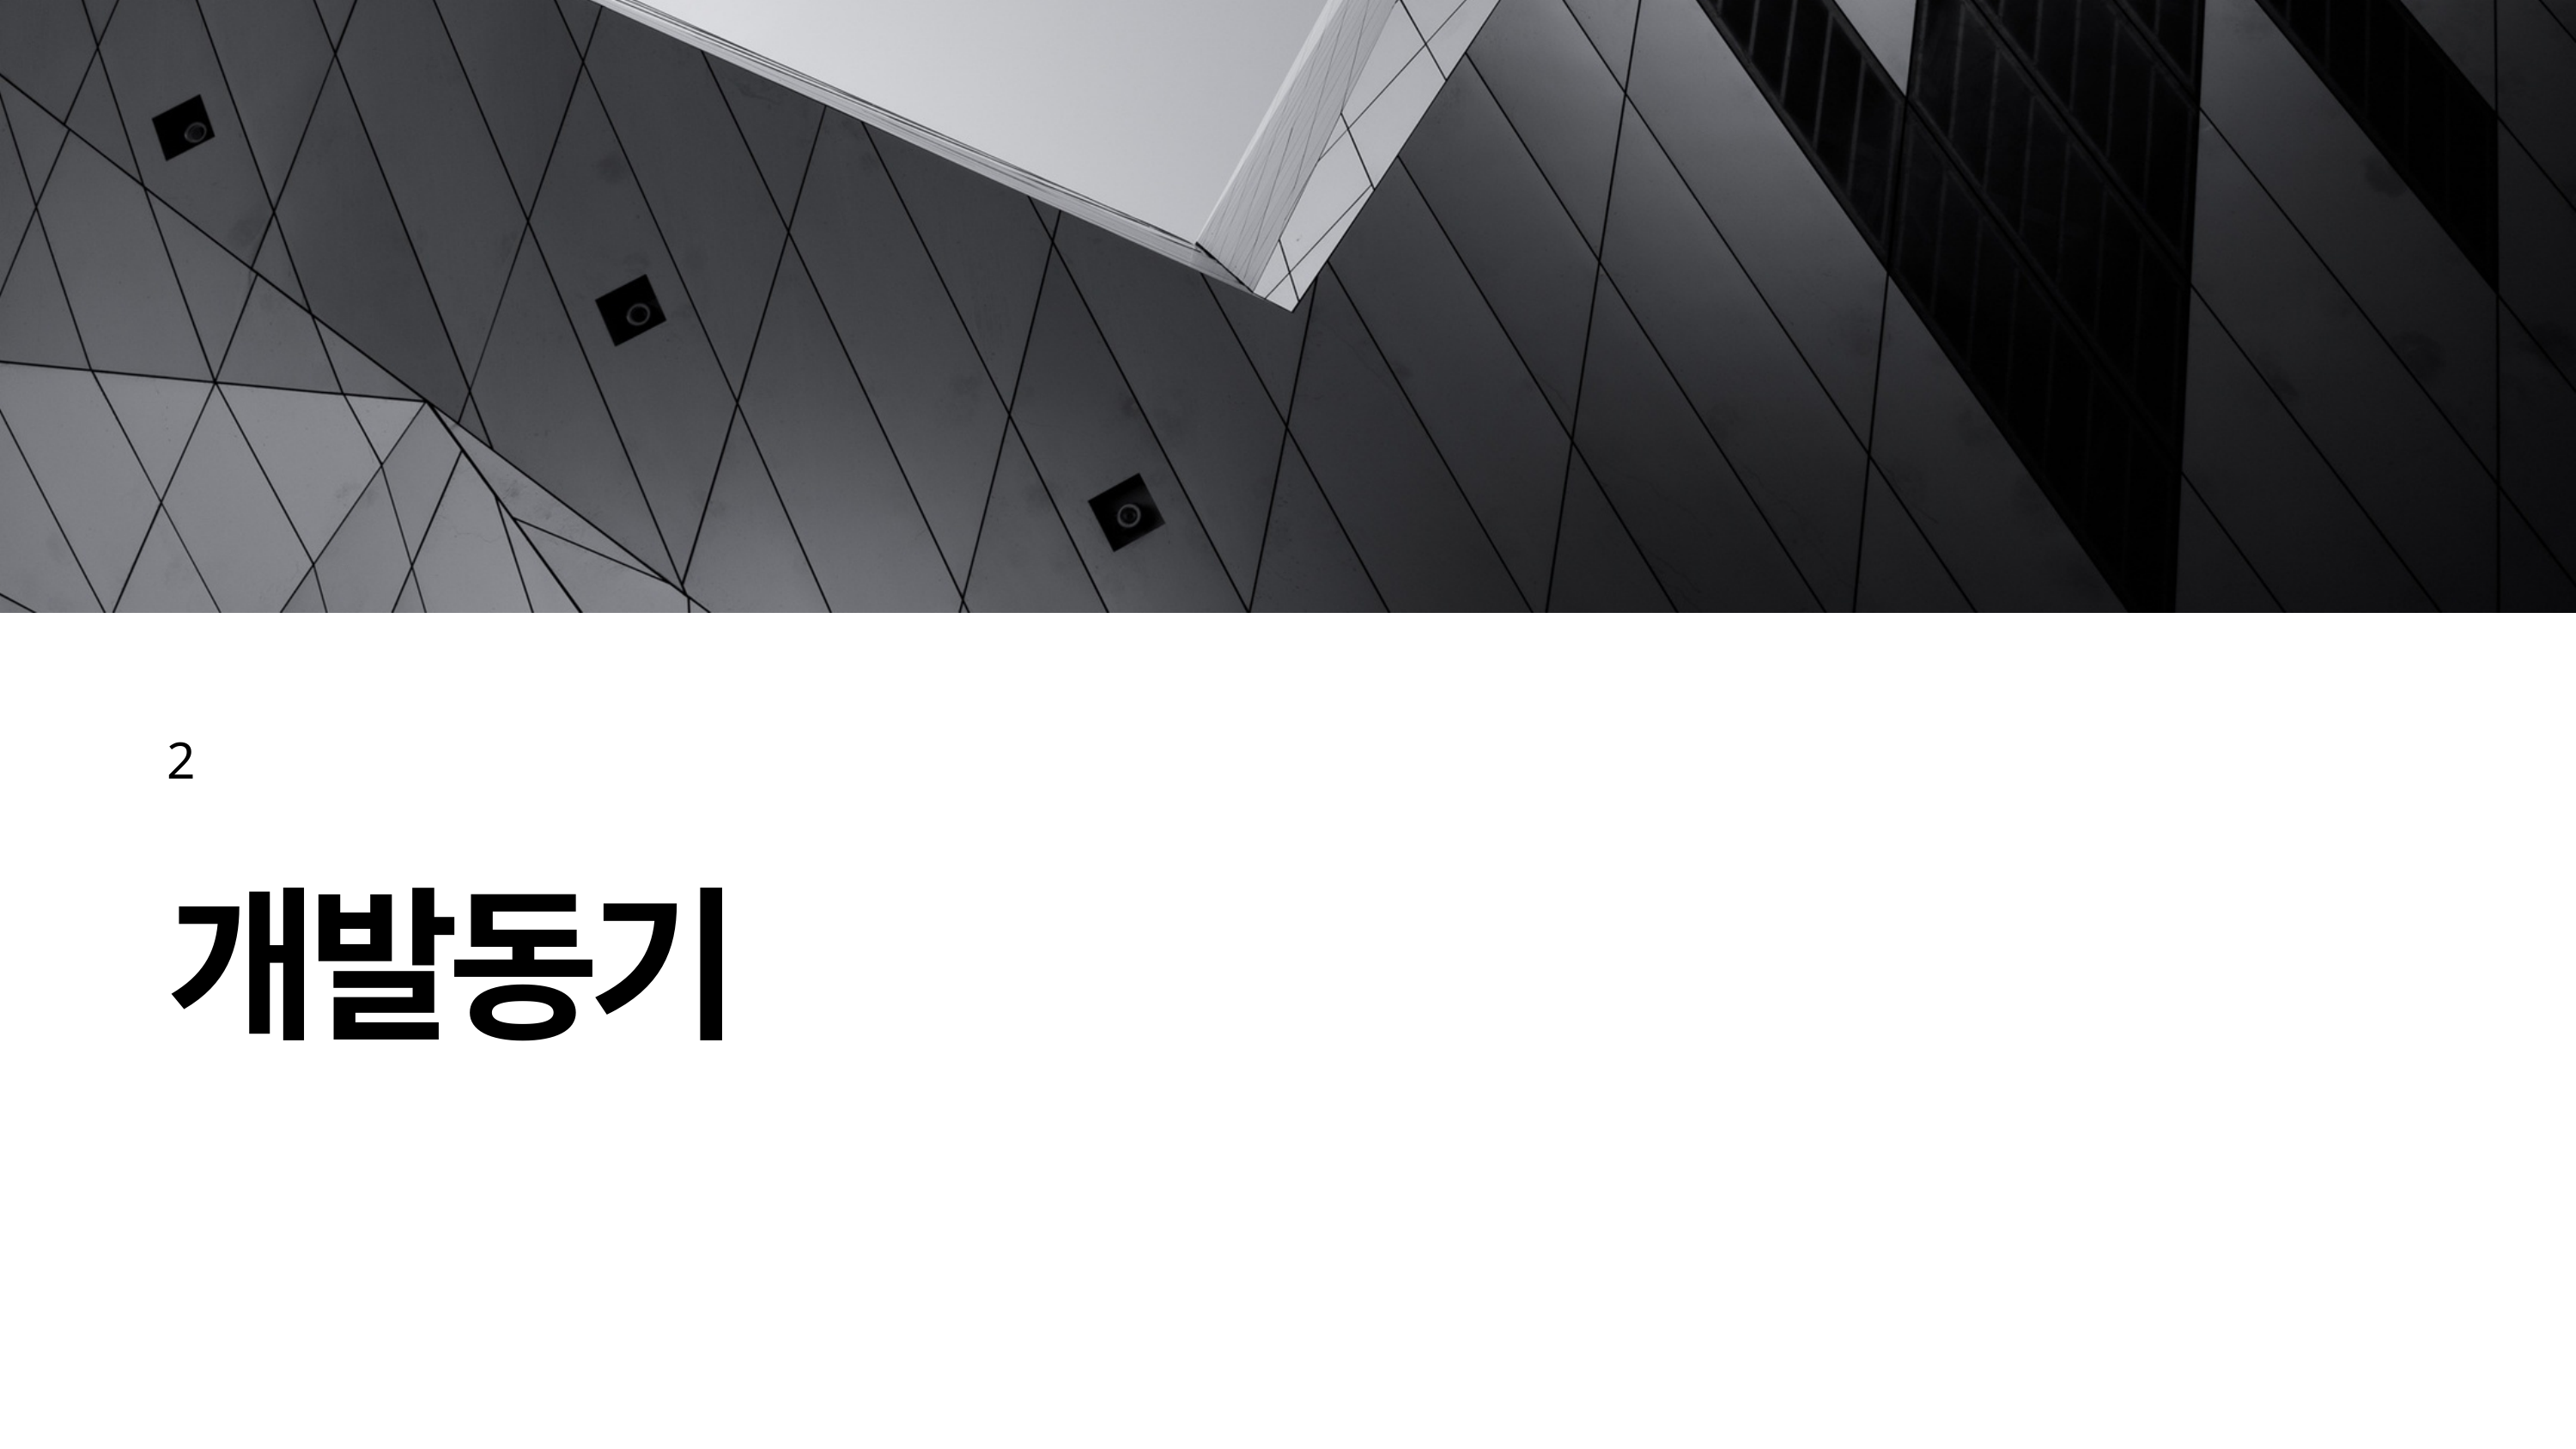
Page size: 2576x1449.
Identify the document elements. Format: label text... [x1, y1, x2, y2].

text_box 2 [167, 718, 345, 789]
text_box 개발동기 [167, 886, 1748, 1059]
text_box [0, 0, 2576, 614]
